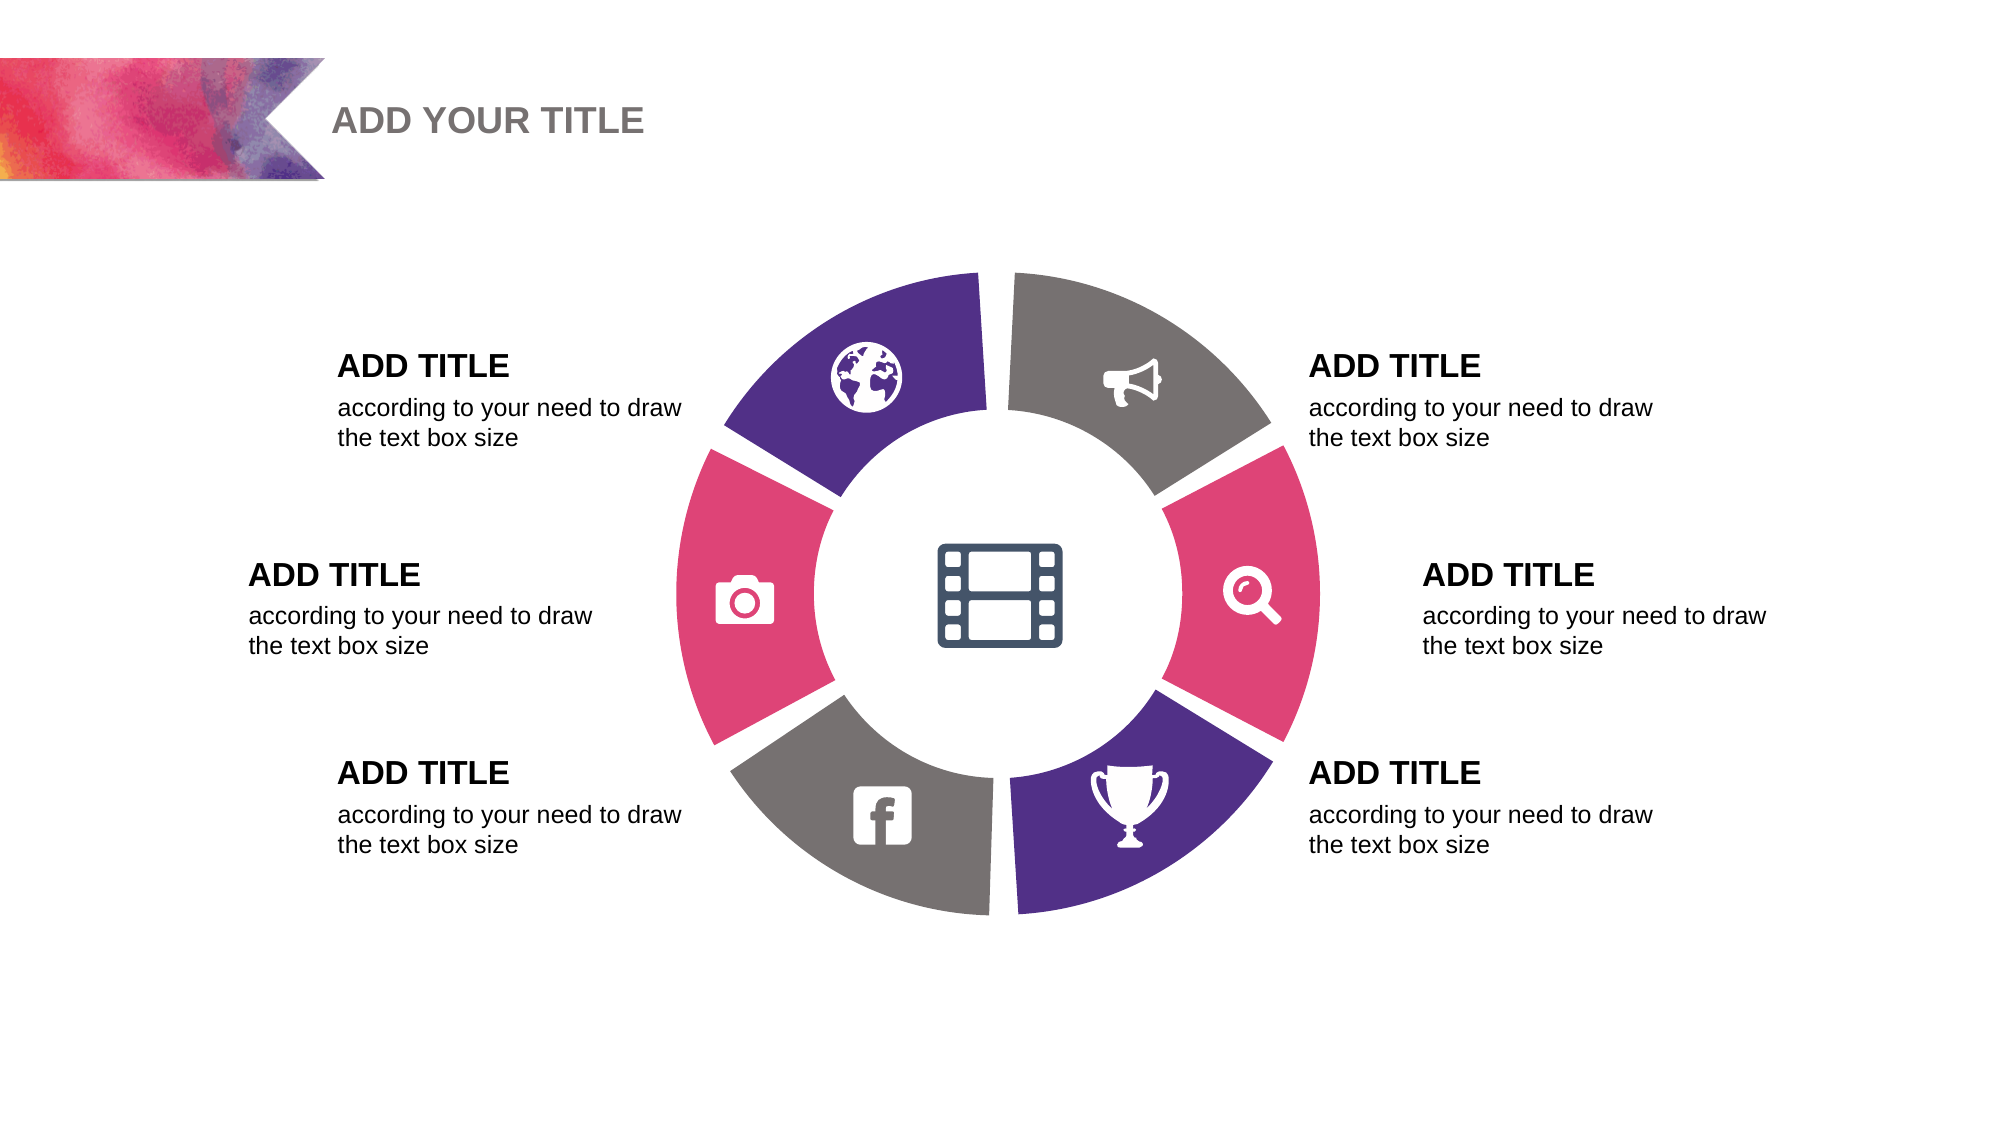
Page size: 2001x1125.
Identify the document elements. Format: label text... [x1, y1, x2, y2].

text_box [1307, 751, 1693, 860]
text_box [725, 272, 987, 498]
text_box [1307, 344, 1693, 453]
text_box [676, 455, 836, 746]
text_box [853, 786, 912, 845]
text_box [831, 427, 1166, 761]
text_box [1161, 445, 1321, 742]
text_box [1009, 689, 1274, 915]
text_box [1103, 358, 1162, 408]
text_box [1008, 272, 1272, 496]
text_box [247, 552, 632, 661]
text_box [1090, 765, 1169, 848]
text_box [830, 341, 903, 413]
text_box [1223, 565, 1282, 625]
text_box [715, 575, 775, 624]
text_box [730, 694, 994, 916]
picture [0, 58, 326, 179]
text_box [1421, 552, 1806, 661]
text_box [336, 344, 721, 453]
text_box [336, 751, 721, 860]
text_box [937, 543, 1063, 648]
text_box ADD YOUR TITLE [329, 88, 661, 149]
